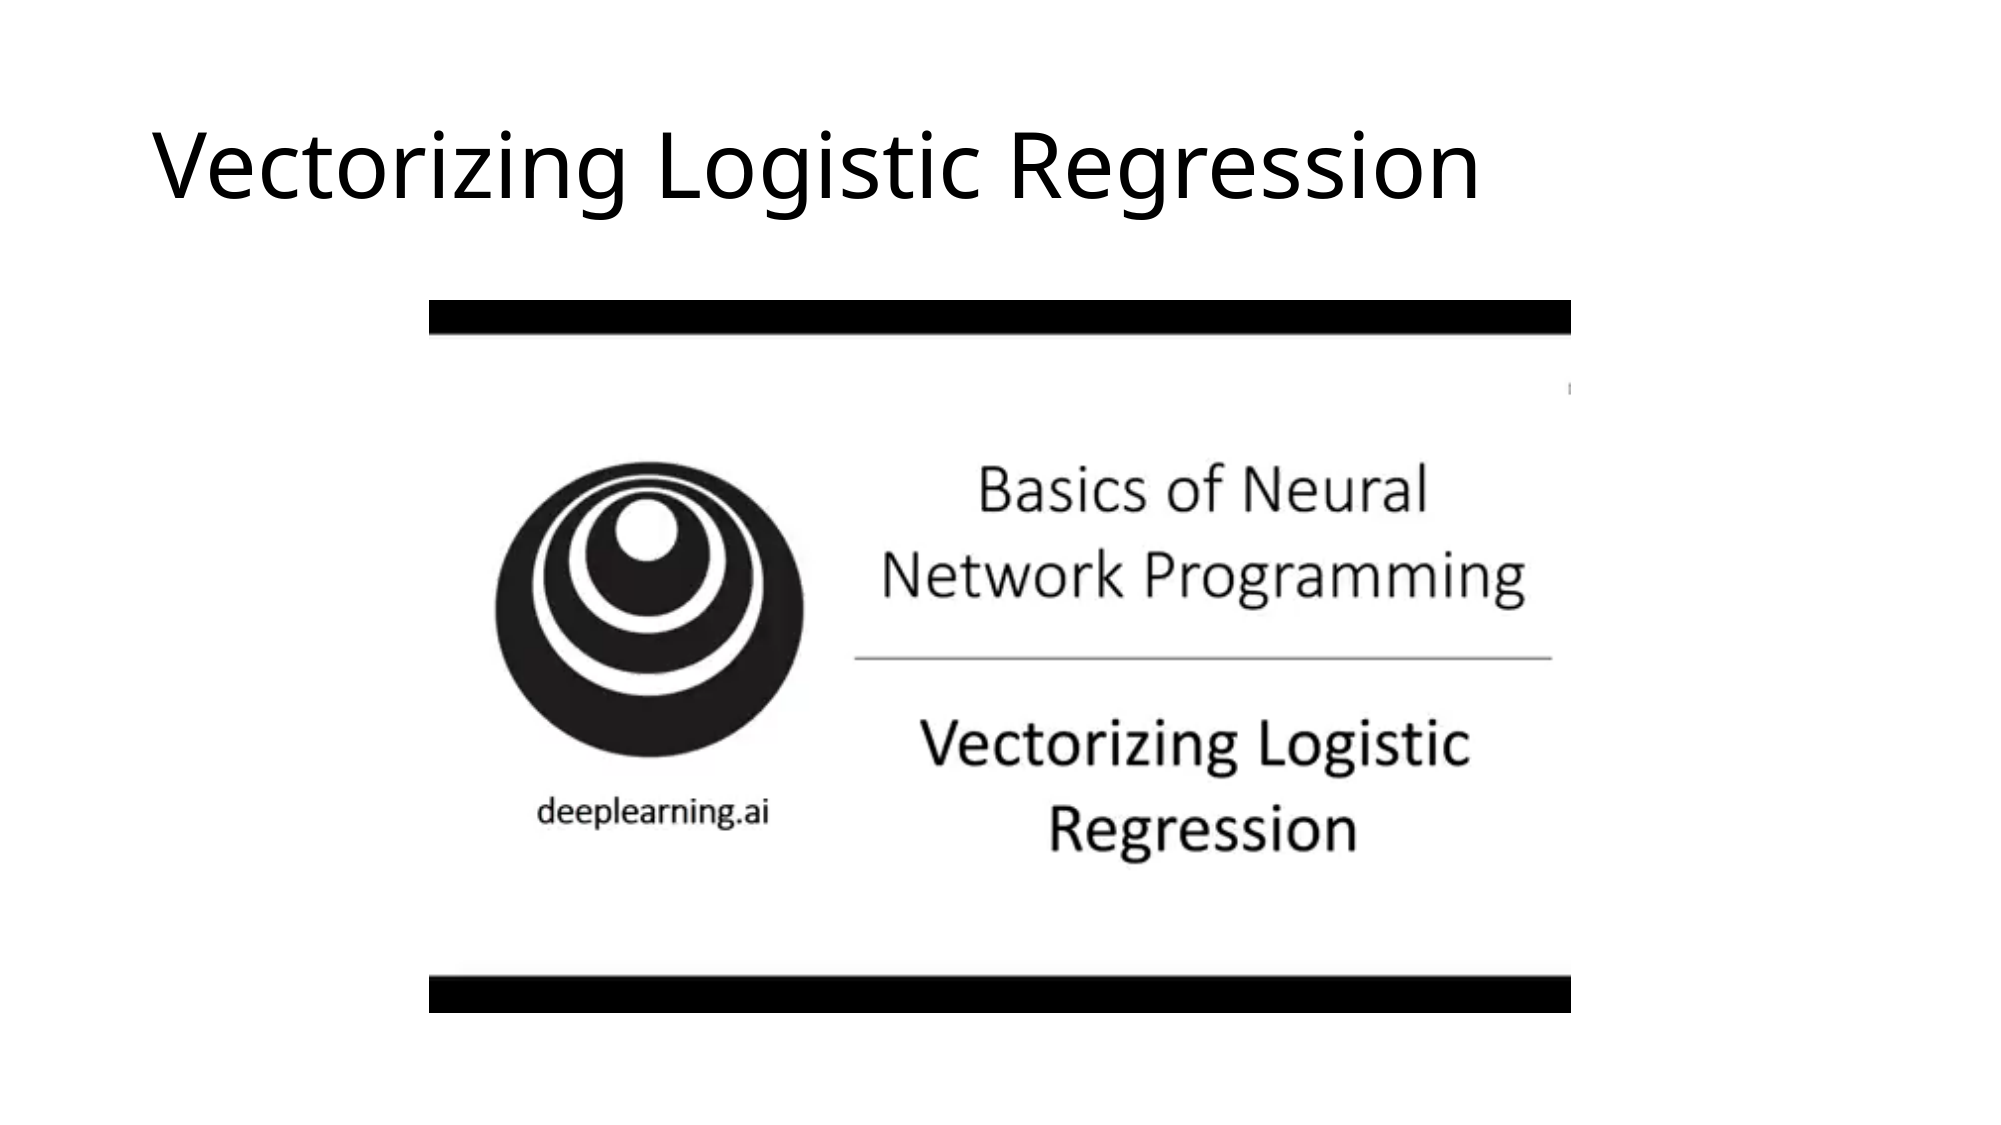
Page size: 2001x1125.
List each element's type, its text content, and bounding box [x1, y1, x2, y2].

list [428, 299, 1572, 1014]
title Vectorizing Logistic Regression [137, 59, 1863, 278]
